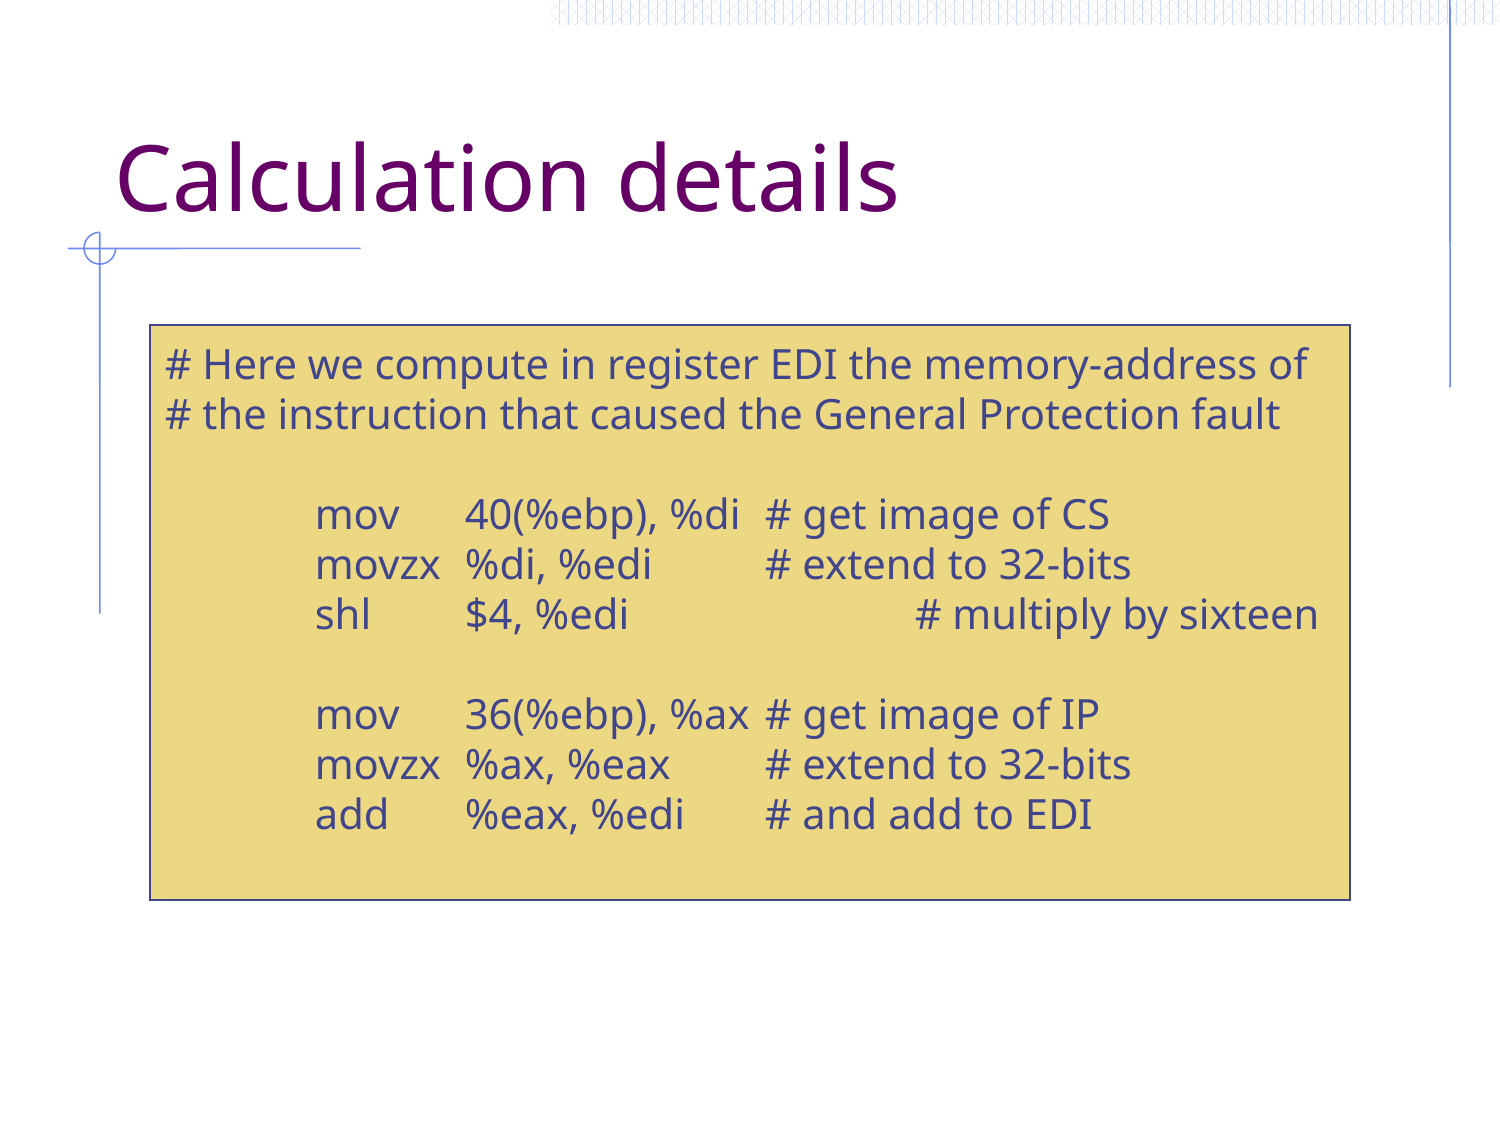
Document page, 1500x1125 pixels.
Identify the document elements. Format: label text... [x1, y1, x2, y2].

title Calculation details [99, 49, 1376, 238]
text_box # Here we compute in register EDI the memory-address of # the instruction that caused the General Protection fault mov 40(%ebp), %di # get image of CS movzx %di, %edi # extend to 32-bits shl $4, %edi # multiply by sixteen mov 36(%ebp), %ax # get image of IP movzx %ax, %eax # extend to 32-bits add %eax, %edi # and add to EDI [149, 324, 1350, 900]
